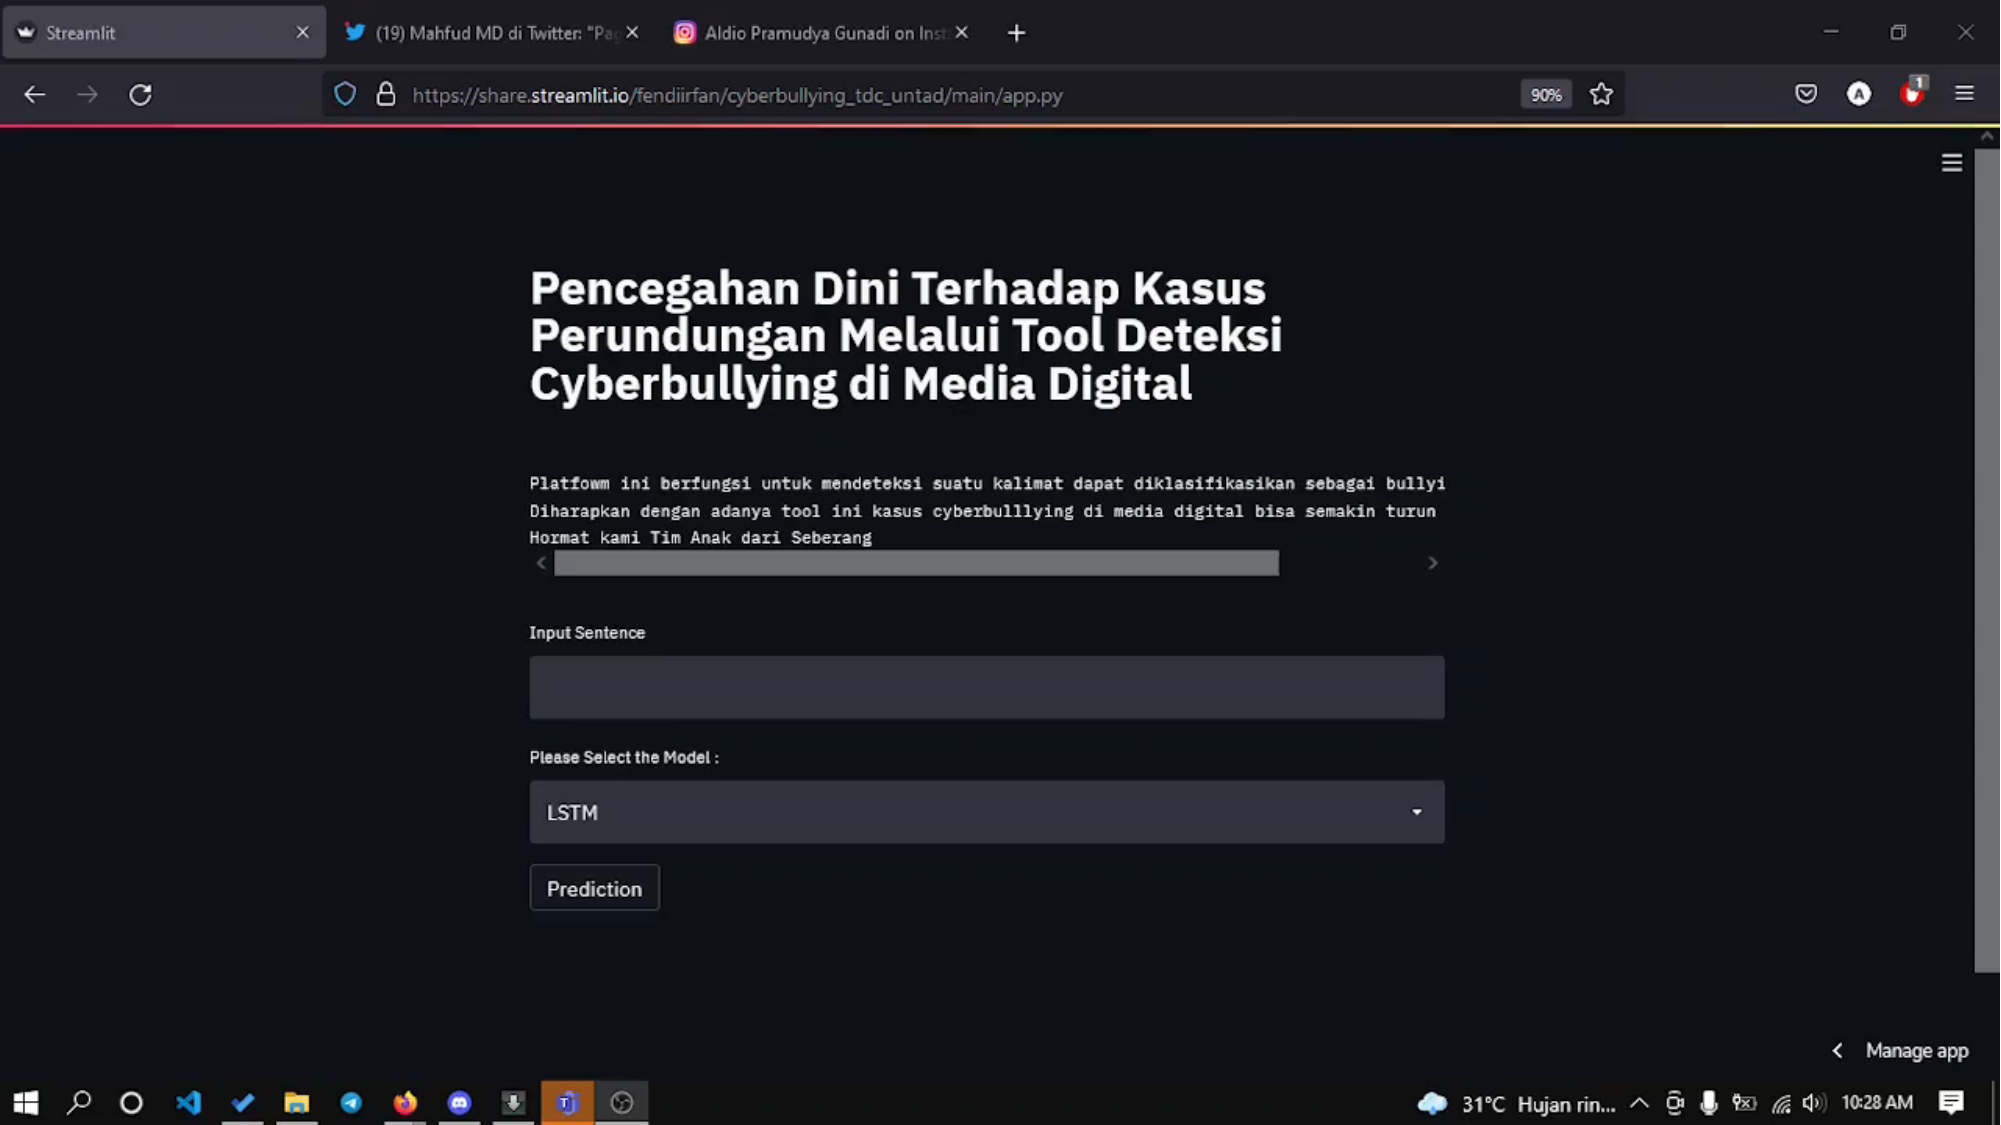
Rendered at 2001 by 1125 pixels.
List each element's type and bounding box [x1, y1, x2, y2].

text_box [0, 0, 2000, 1125]
